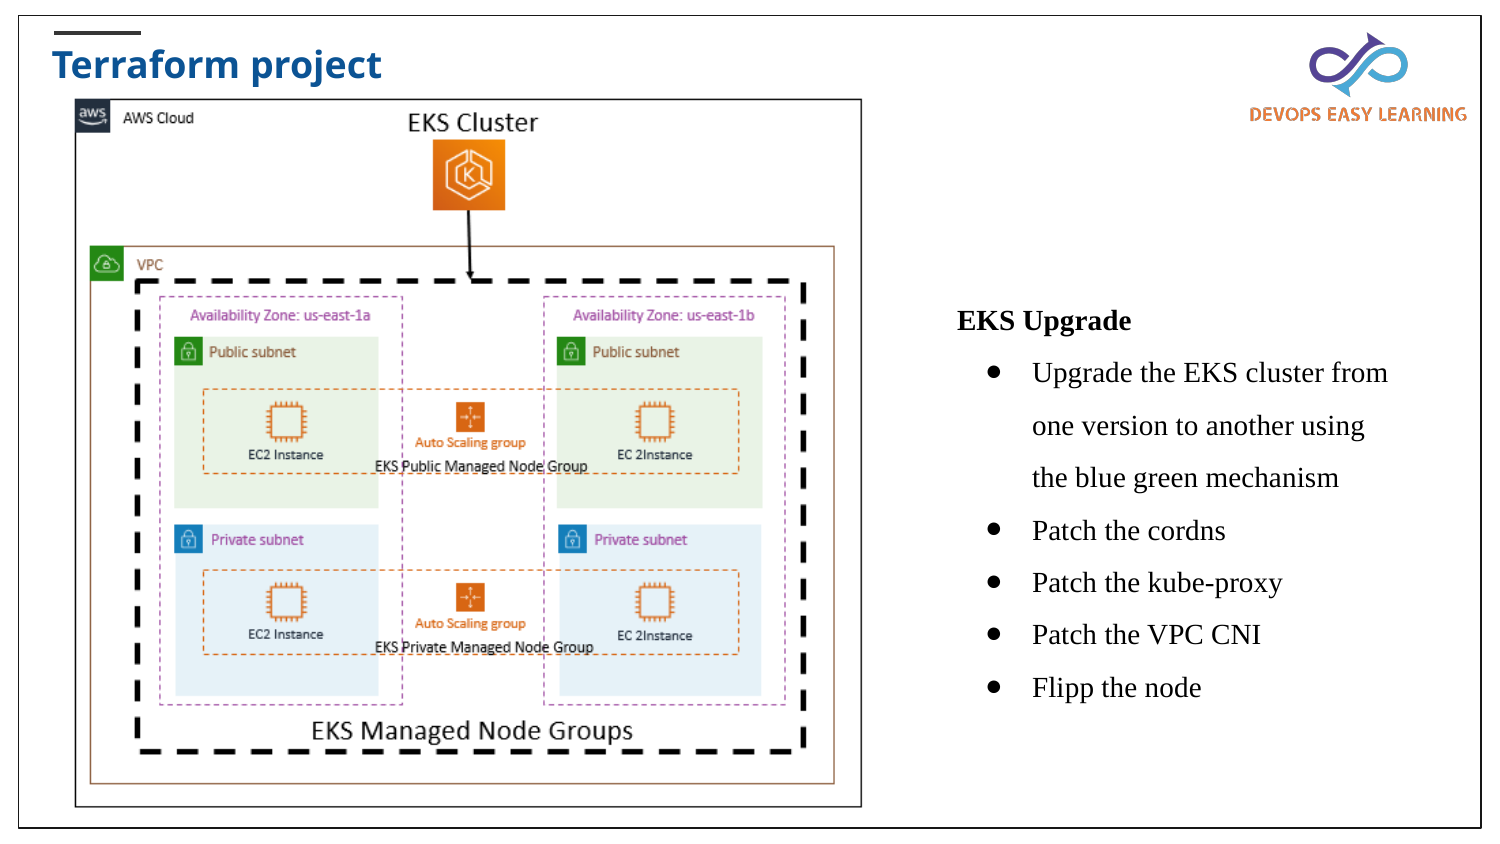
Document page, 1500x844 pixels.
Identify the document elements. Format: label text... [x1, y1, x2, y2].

picture [1240, 21, 1477, 141]
text_box [18, 15, 1482, 829]
text_box EKS Upgrade Upgrade the EKS cluster from one version to another using the blue green mechanism Patch the cordns Patch the kube-proxy Patch the VPC CNI Flipp the node [942, 268, 1412, 718]
text_box Terraform project [36, 33, 1220, 94]
picture [66, 93, 875, 813]
